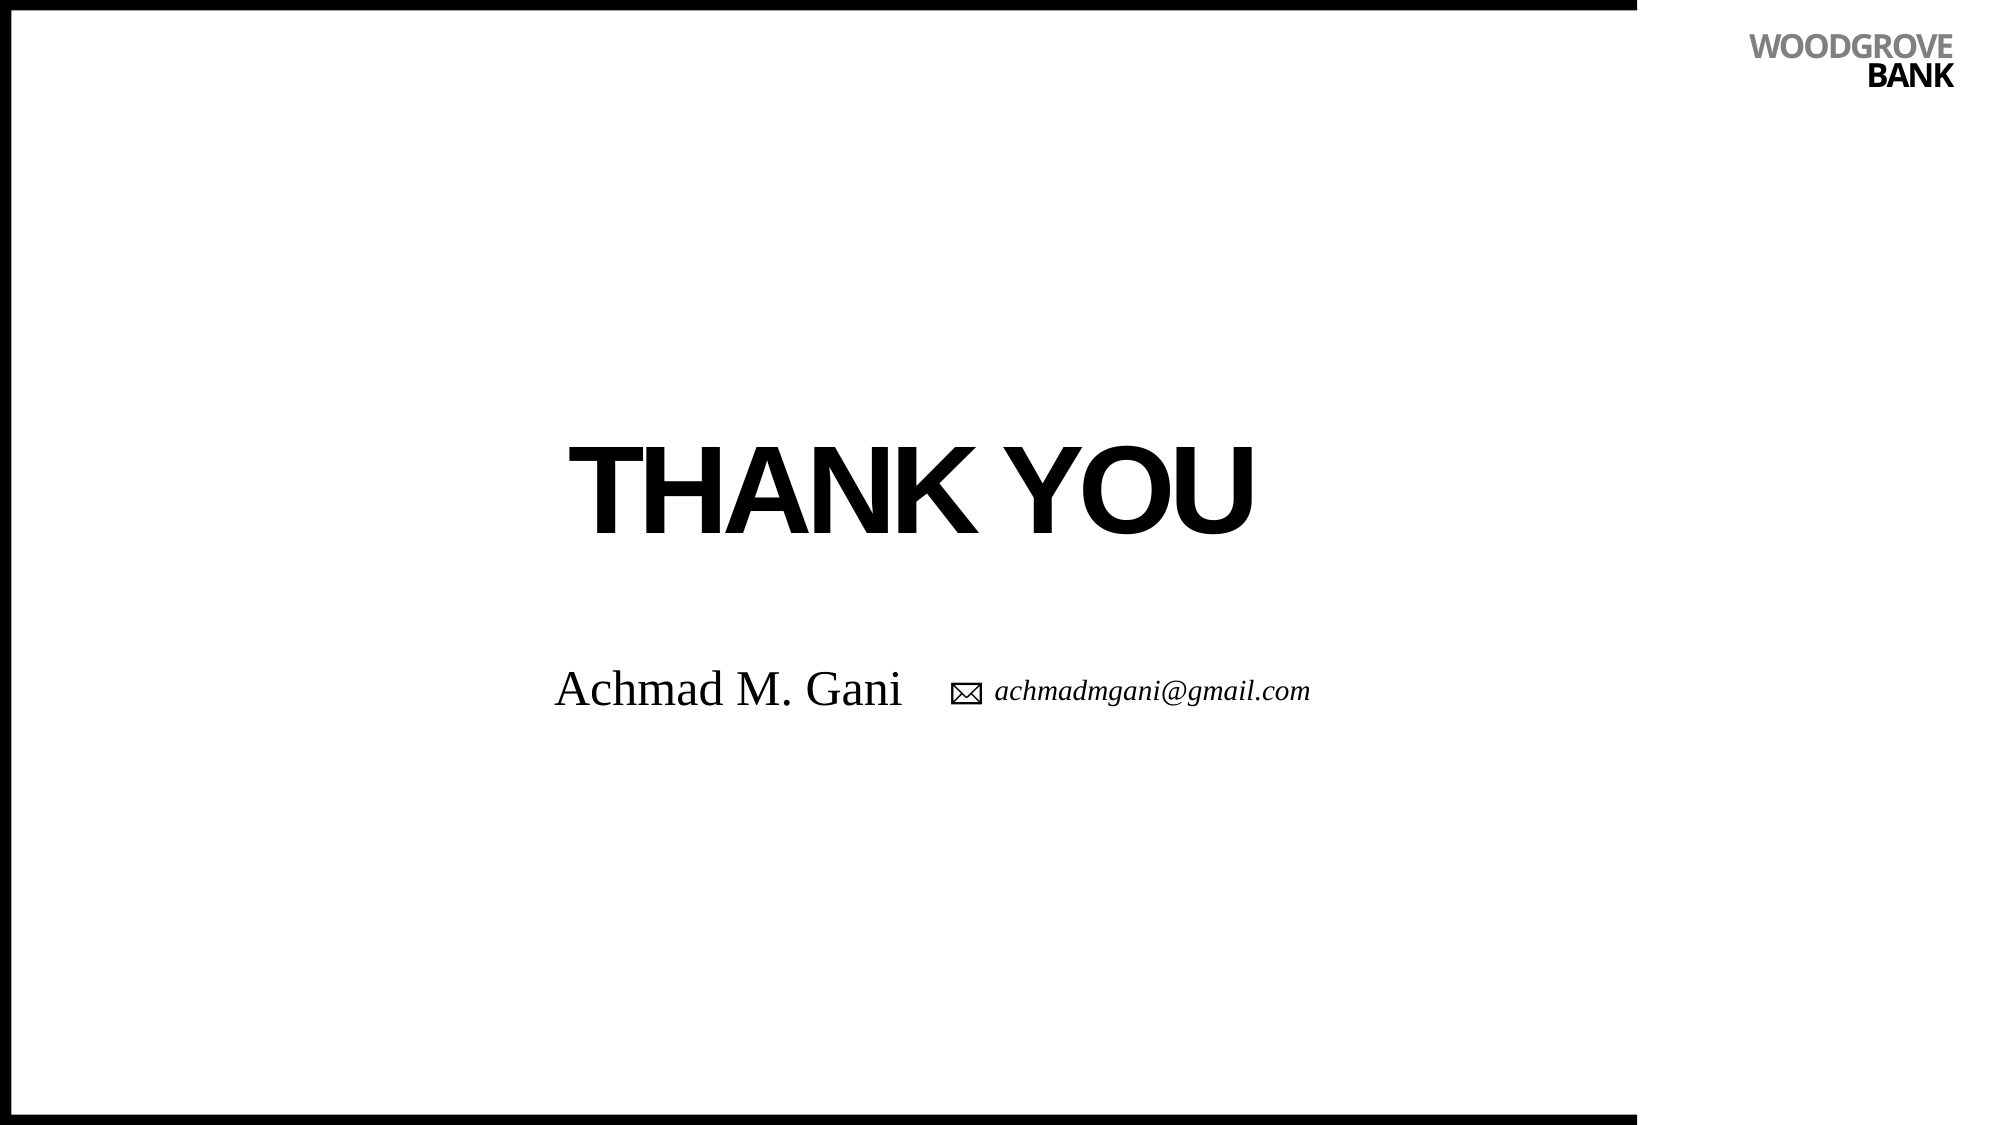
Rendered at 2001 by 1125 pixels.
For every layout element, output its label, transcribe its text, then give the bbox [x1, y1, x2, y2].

list achmadmgani@gmail.com [994, 675, 1472, 715]
text_box WOODGROVE BANK [1681, 29, 1955, 95]
list Achmad M. Gani [356, 662, 903, 725]
picture [948, 675, 985, 712]
title THANK YOU [356, 346, 1472, 622]
